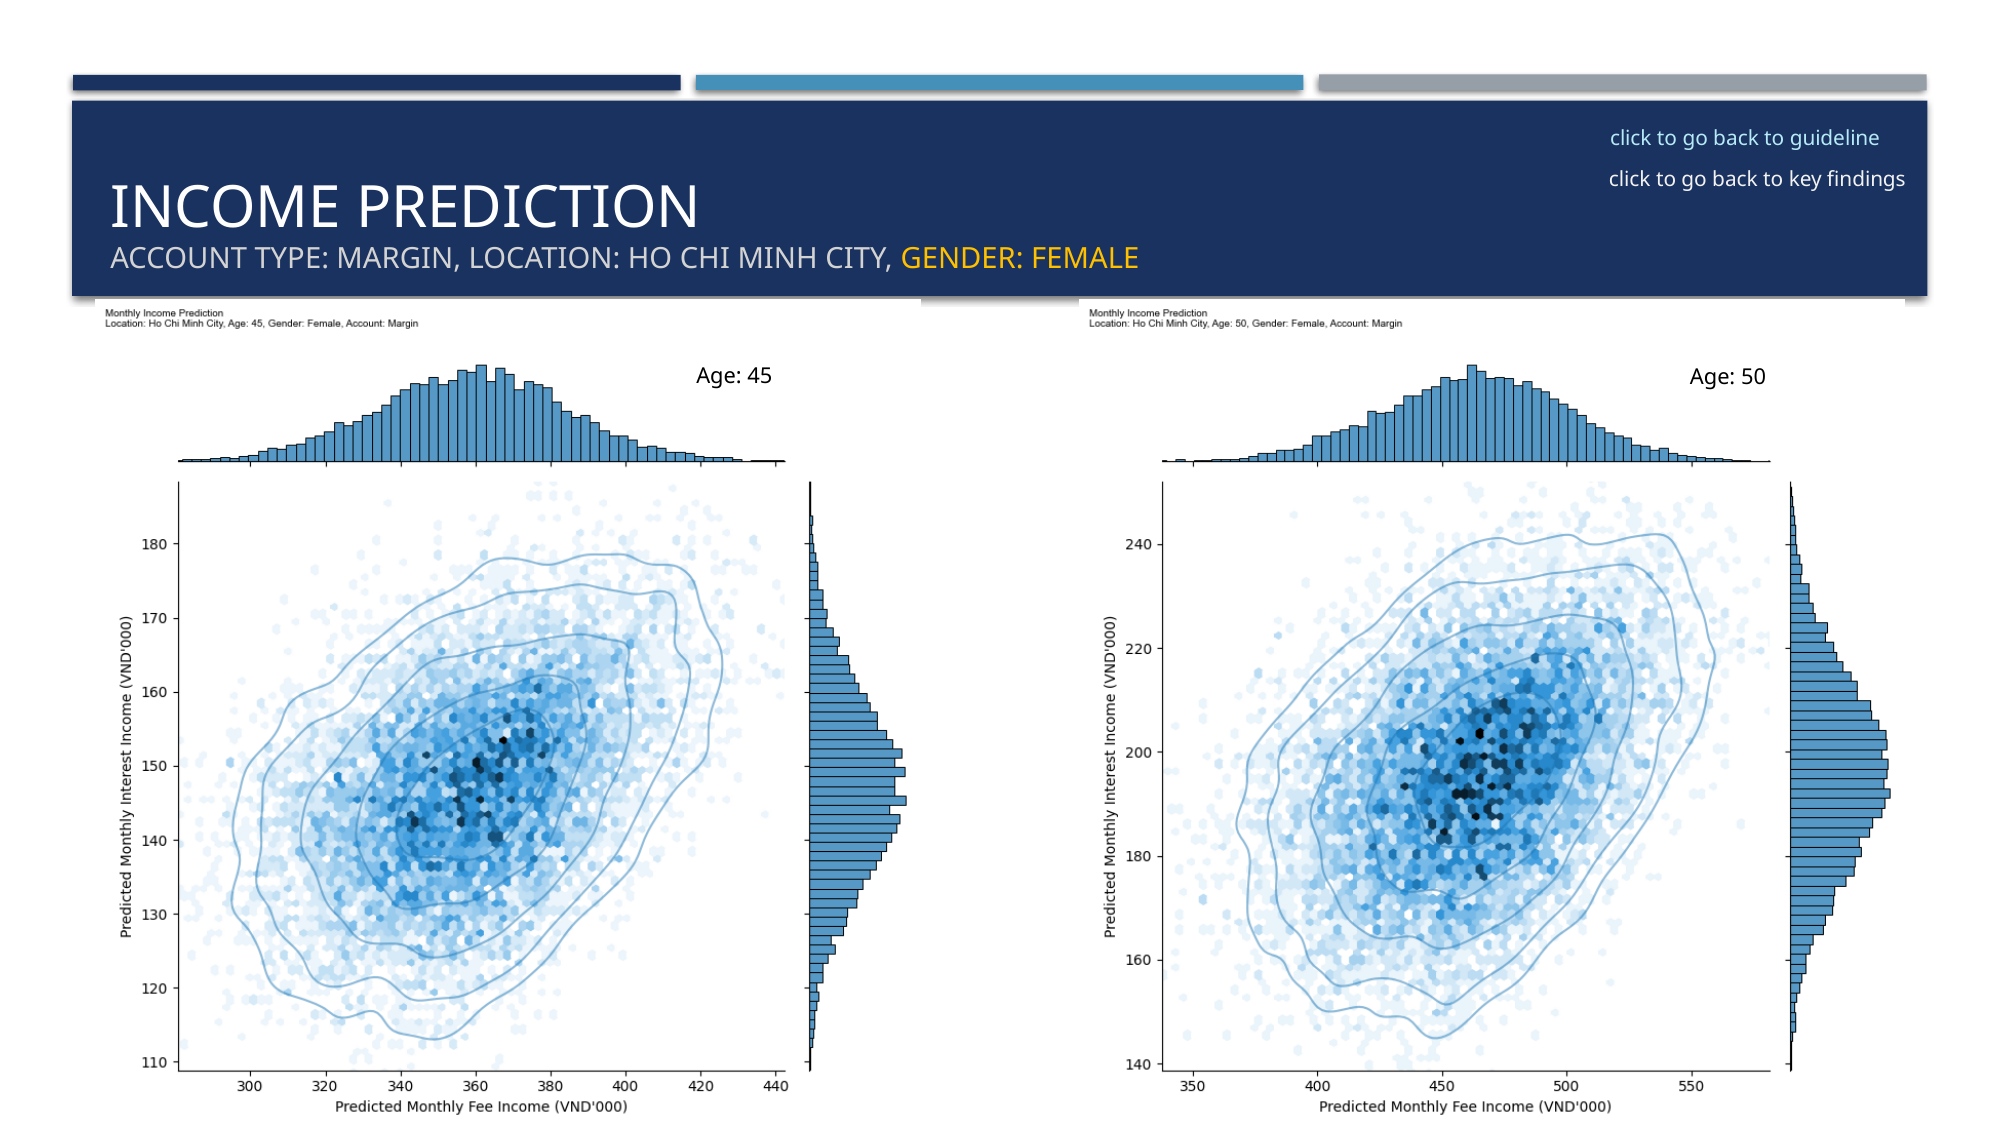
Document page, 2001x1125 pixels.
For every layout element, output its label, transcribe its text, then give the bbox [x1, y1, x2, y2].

picture [1079, 298, 1906, 1125]
text_box click to go back to guideline [1595, 117, 1895, 158]
title income PREDICTION ACCOUNT TYPE: MARGIN, LOCATION: HO CHI MINH CITY, GENDER: female [95, 115, 1905, 282]
picture [95, 298, 922, 1125]
text_box click to go back to key findings [1594, 157, 1921, 198]
